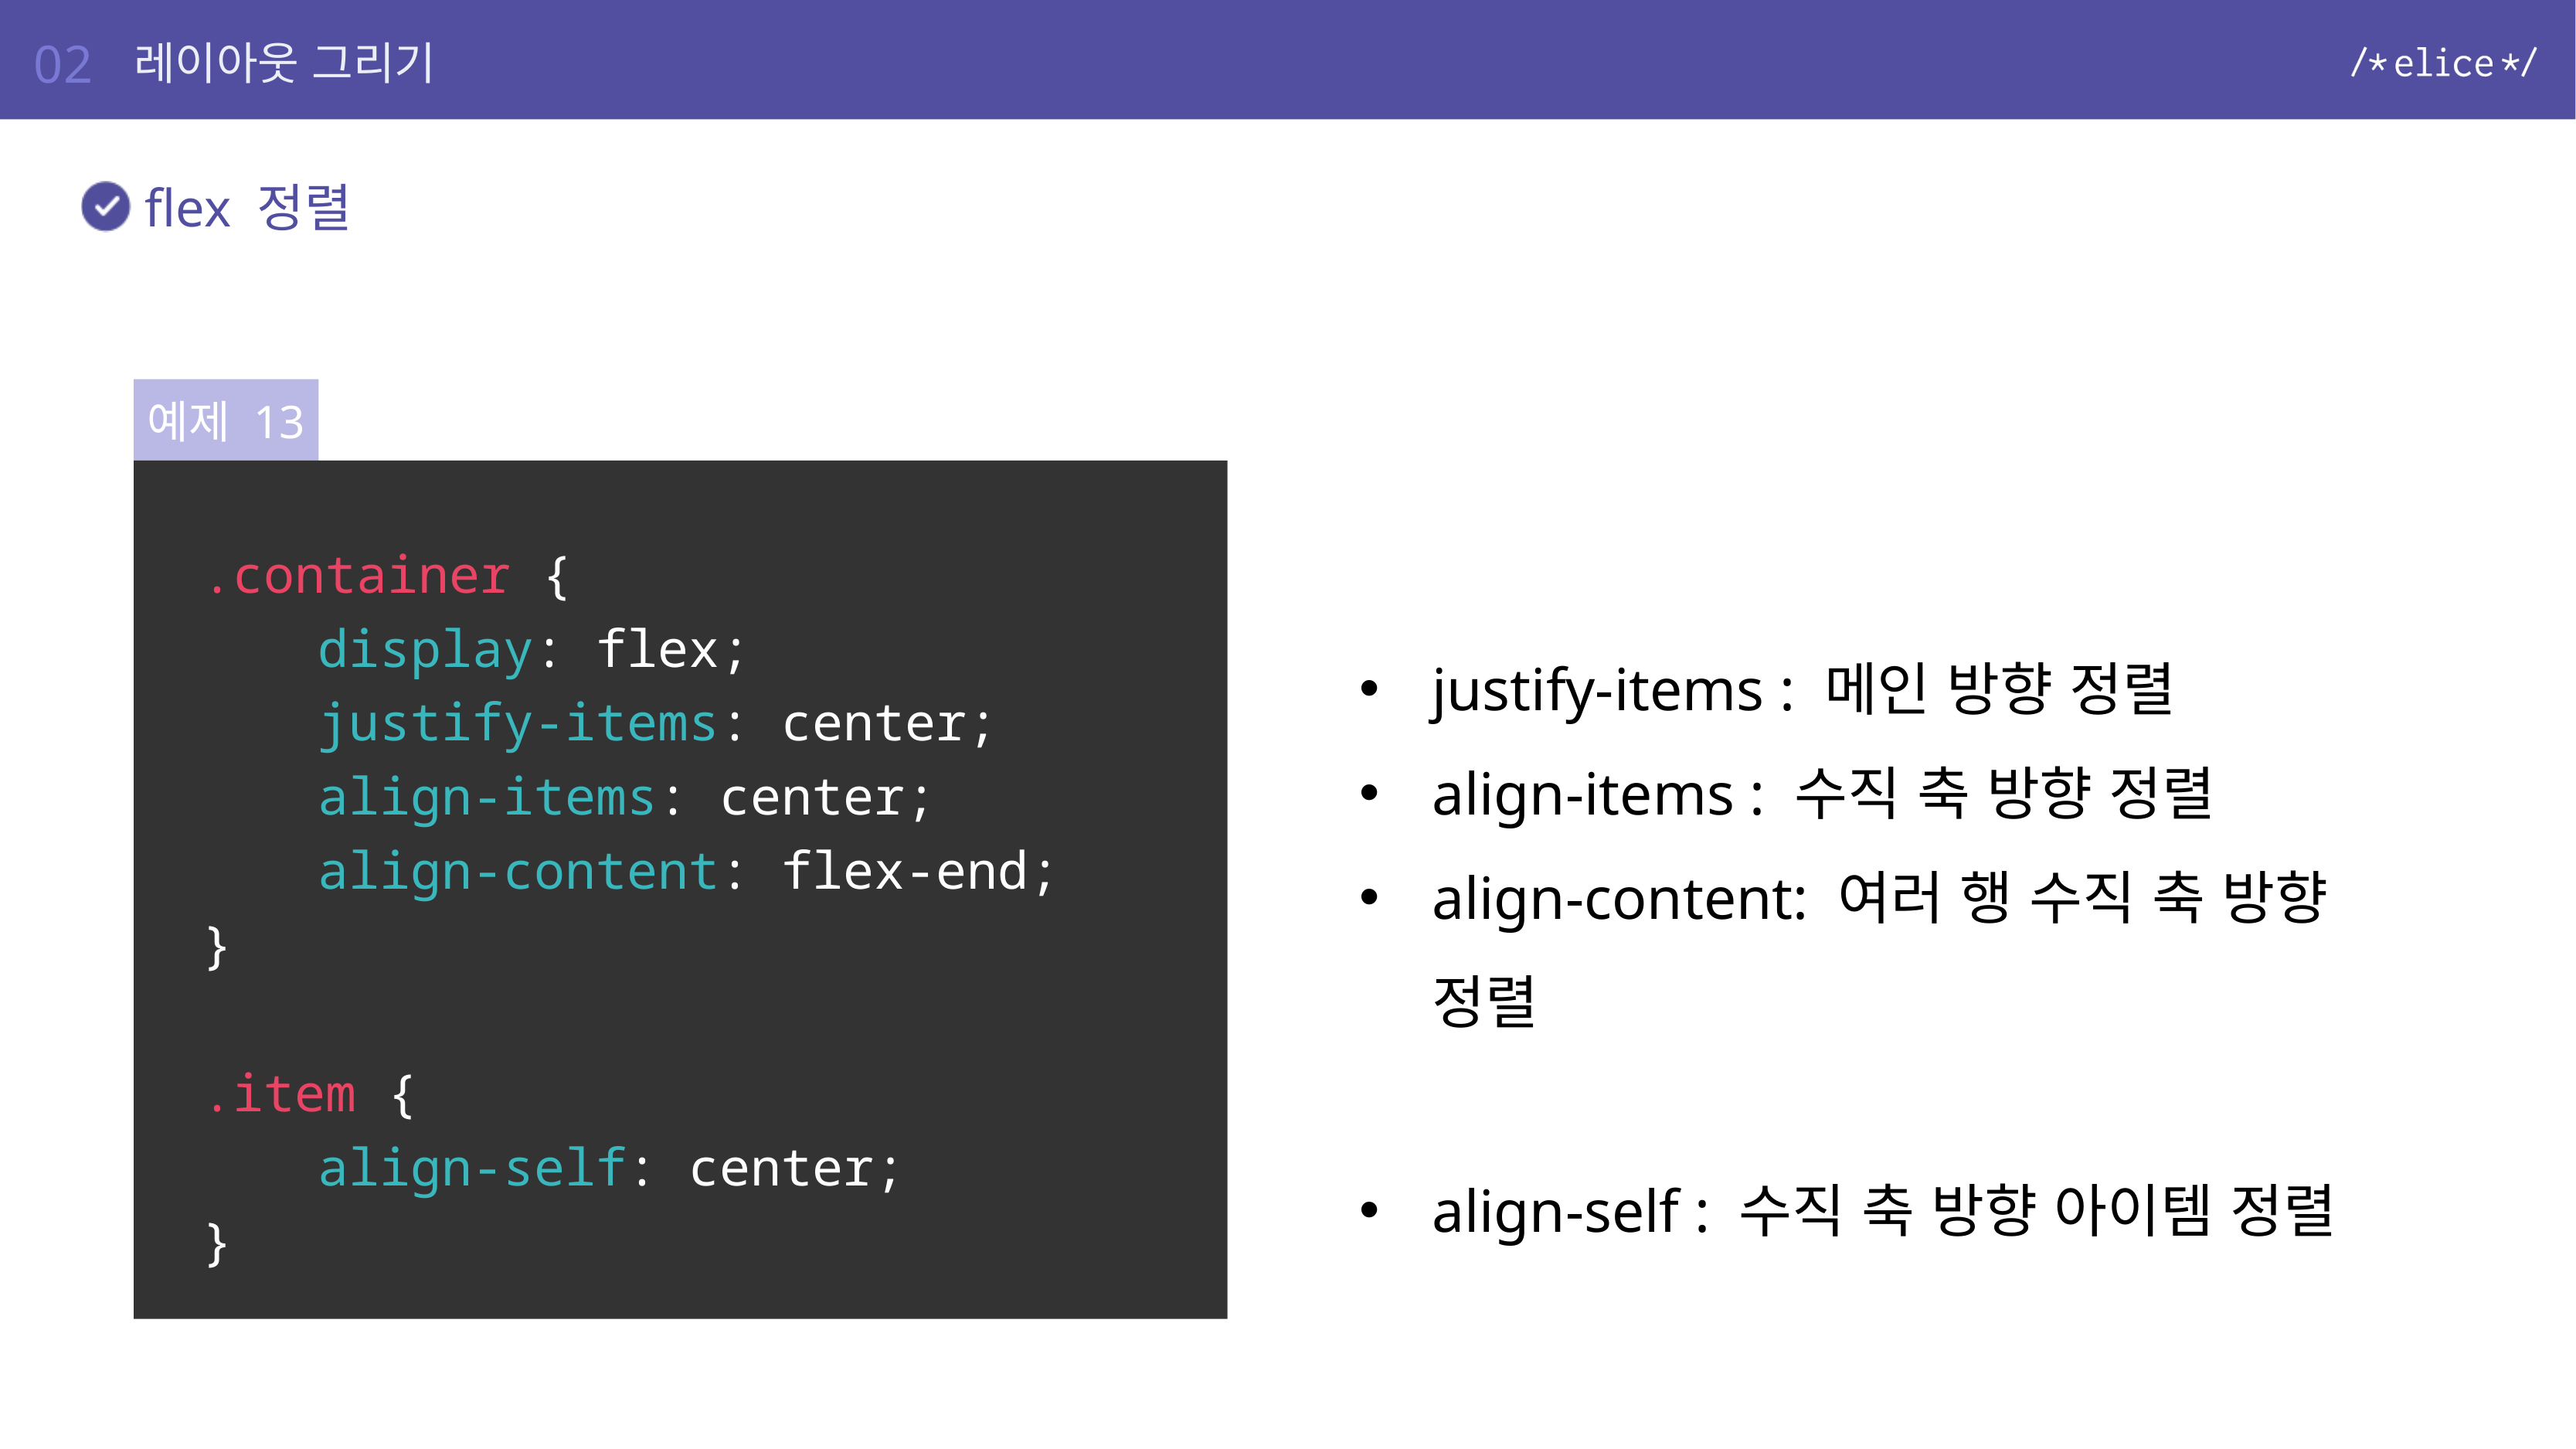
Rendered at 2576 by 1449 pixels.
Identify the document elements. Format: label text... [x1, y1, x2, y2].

list 02 [33, 17, 134, 107]
list 레이아웃 그리기 [134, 17, 2311, 107]
list flex 정렬 [134, 162, 2443, 251]
list 예제 13 [134, 379, 319, 460]
picture [2347, 32, 2542, 91]
list .container { display: flex; justify-items: center; align-items: center; align-content: flex-end; } .item { align-self: center; } [134, 460, 1228, 1319]
picture [81, 180, 133, 233]
list justify-items : 메인 방향 정렬 align-items : 수직 축 방향 정렬 align-content: 여러 행 수직 축 방향 정렬 align-self : 수직 축 방향 아이템 정렬 [1347, 437, 2442, 1319]
